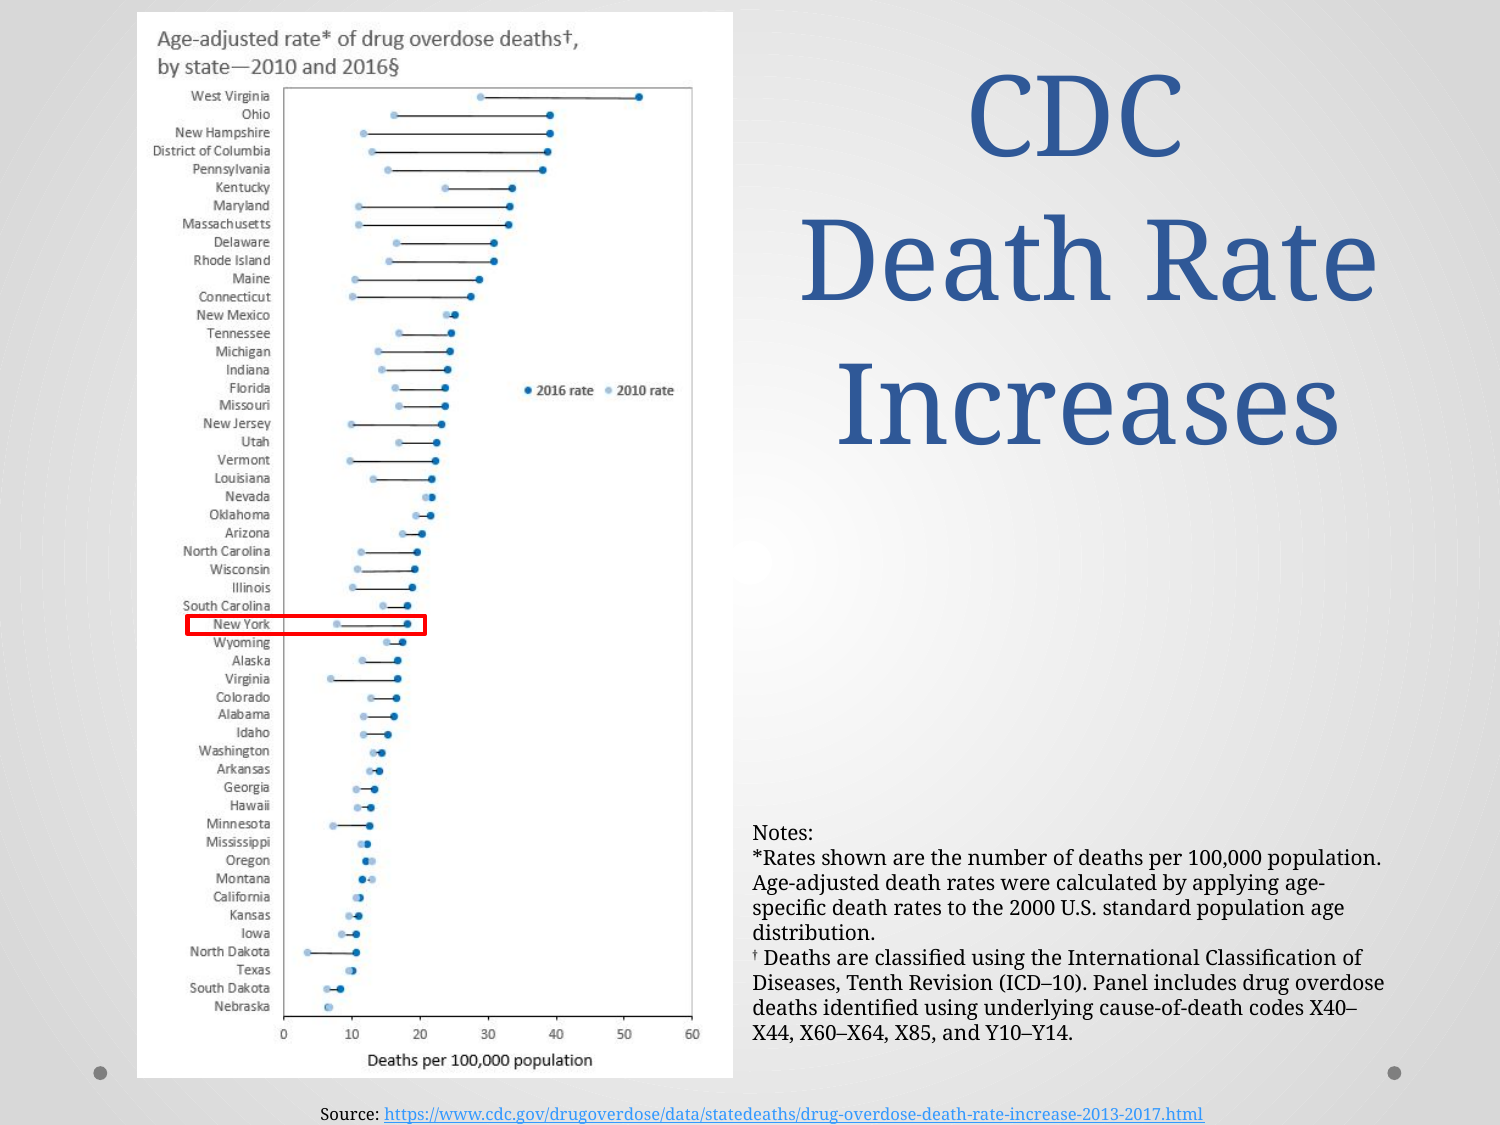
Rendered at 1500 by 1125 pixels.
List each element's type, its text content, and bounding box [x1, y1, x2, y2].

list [137, 12, 733, 1079]
text_box Source: https://www.cdc.gov/drugoverdose/data/statedeaths/drug-overdose-death-rate-increase-2013-2017.html [137, 1076, 1388, 1125]
title CDC Death Rate Increases [750, 75, 1429, 475]
text_box Notes: *Rates shown are the number of deaths per 100,000 population. Age-adjusted death rates were calculated by applying age-specific death rates to the 2000 U.S. standard population age distribution. † Deaths are classified using the International Classification of Diseases, Tenth Revision (ICD–10). Panel includes drug overdose deaths identified using underlying cause-of-death codes X40–X44, X60–X64, X85, and Y10–Y14. [737, 812, 1408, 1053]
